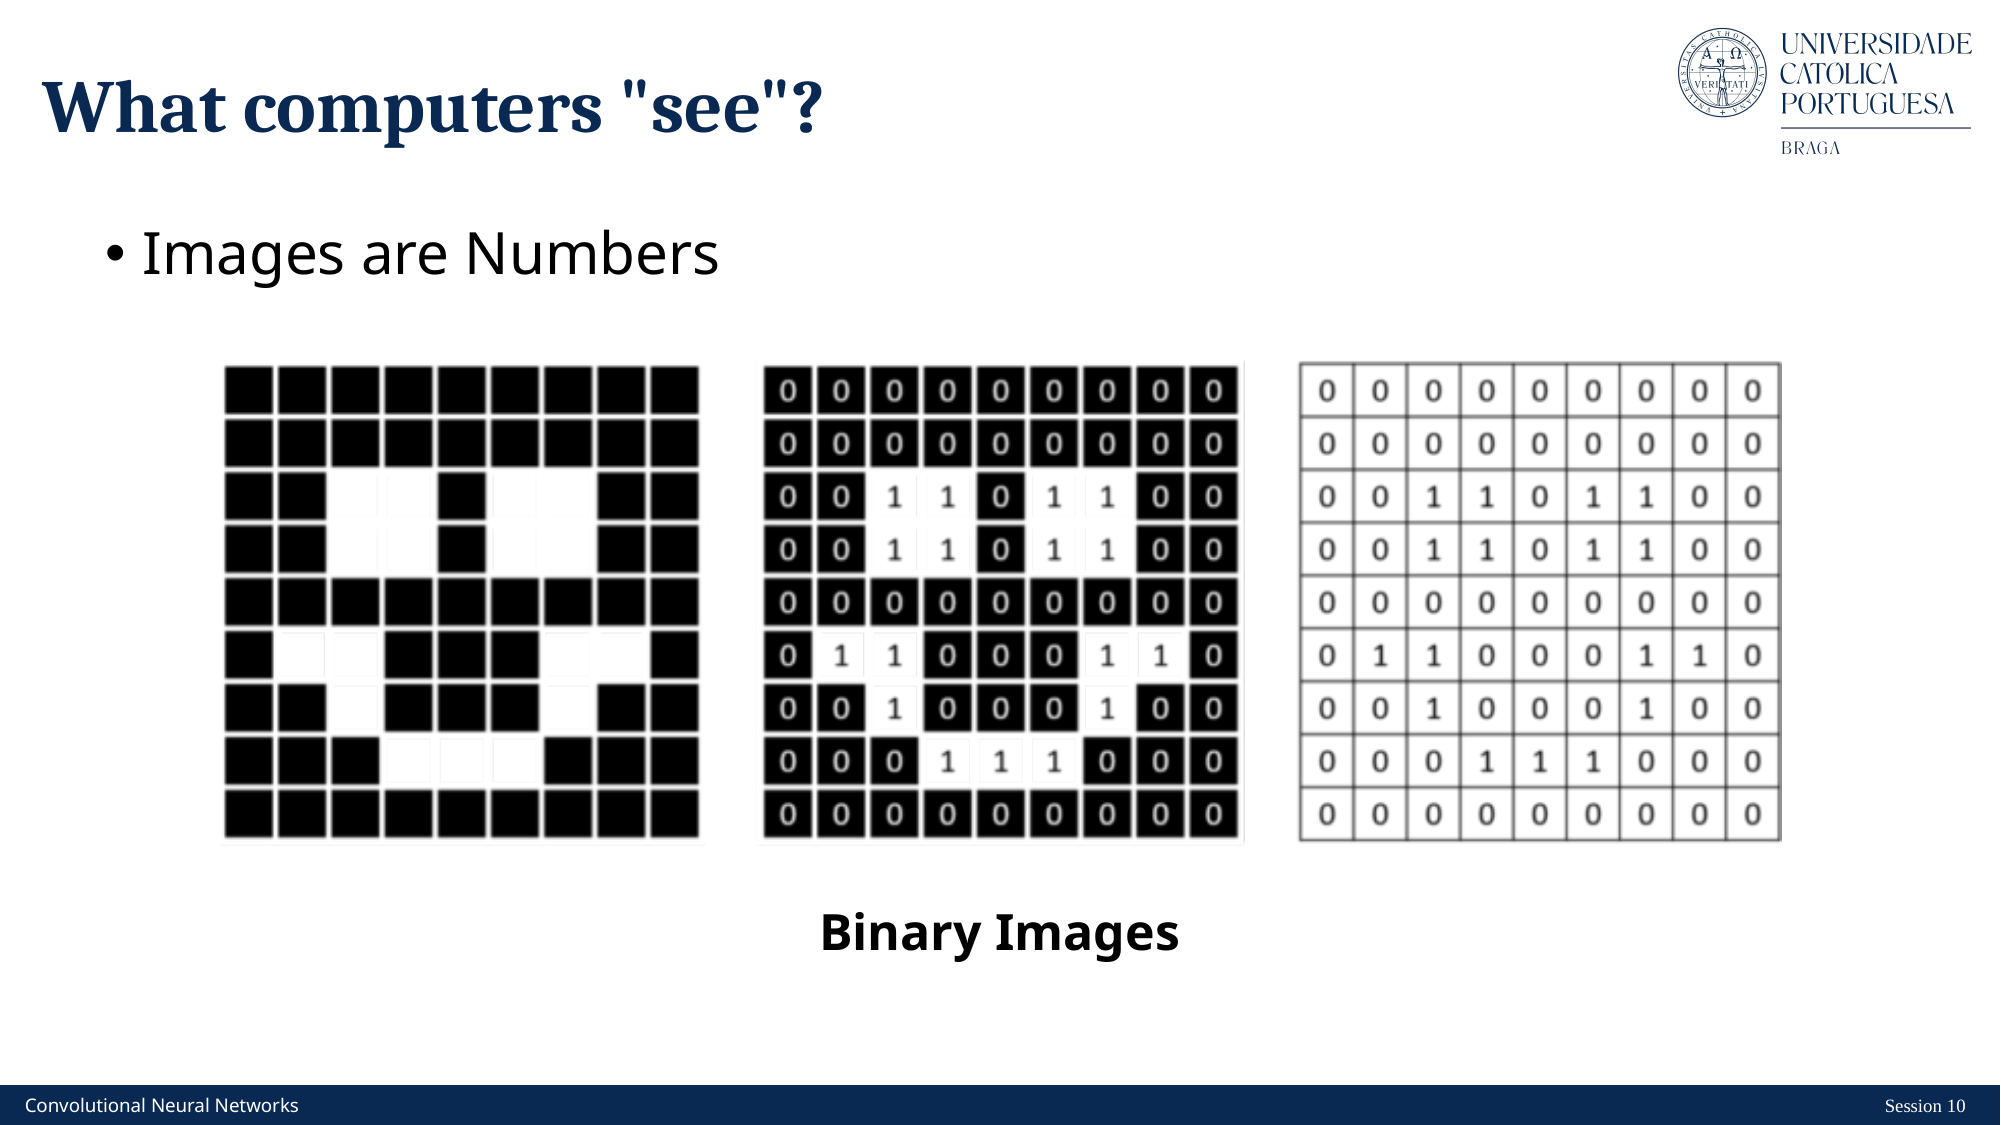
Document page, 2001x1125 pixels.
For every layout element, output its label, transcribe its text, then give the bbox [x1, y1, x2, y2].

picture [218, 360, 1783, 855]
text_box Convolutional Neural Networks [9, 1086, 1126, 1125]
text_box Session 10 [1126, 1086, 1981, 1125]
text_box Binary Images [774, 892, 1225, 968]
list Images are Numbers [89, 216, 1895, 1075]
picture [1672, 18, 1982, 163]
text_box [0, 1085, 2000, 1125]
title What computers "see"? [27, 0, 1753, 218]
